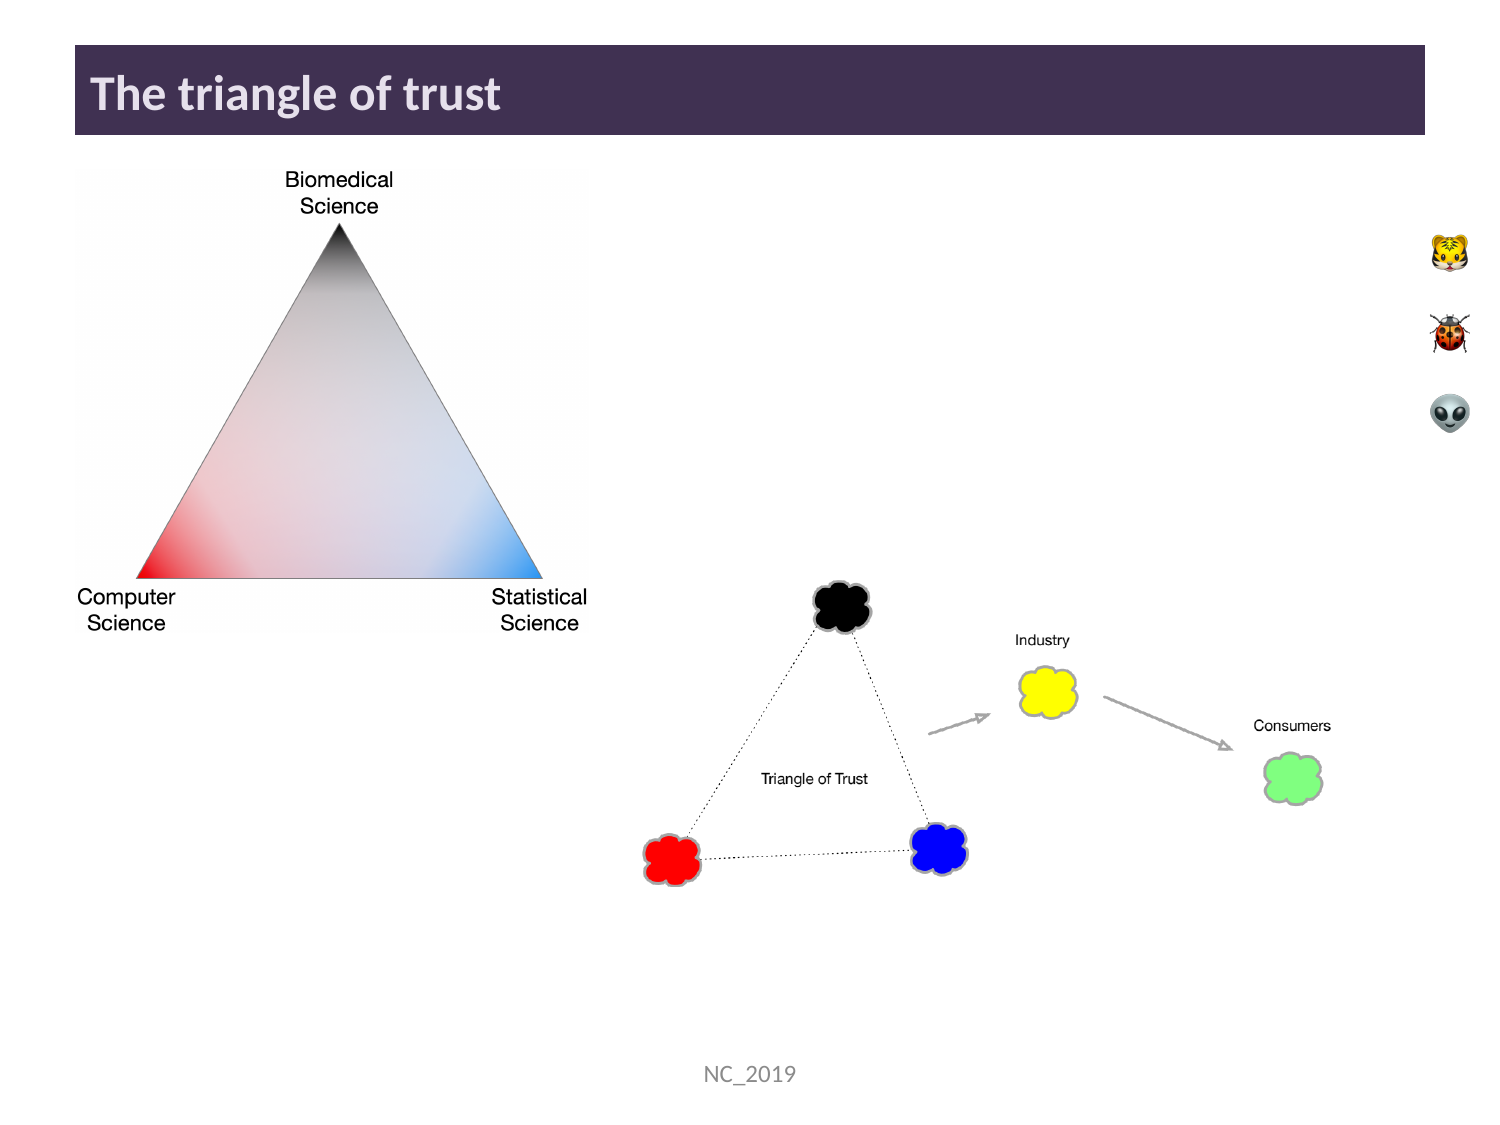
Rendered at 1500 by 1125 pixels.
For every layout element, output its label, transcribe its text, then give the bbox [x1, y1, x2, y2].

picture [1429, 232, 1470, 435]
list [74, 168, 589, 633]
title The triangle of trust [75, 45, 1425, 135]
footer NC_2019 [512, 1042, 988, 1103]
picture [639, 578, 1336, 888]
